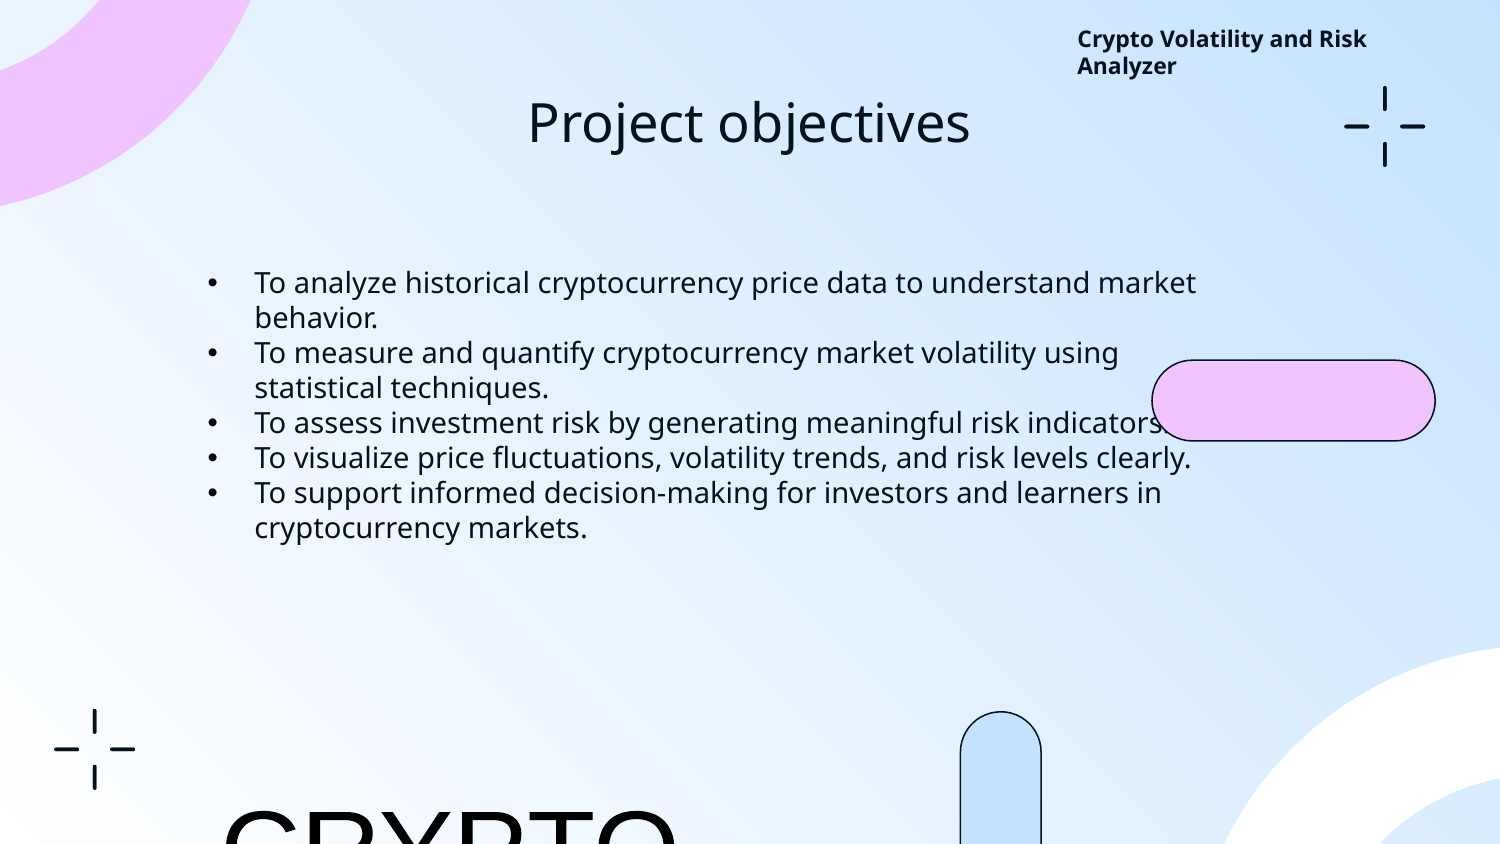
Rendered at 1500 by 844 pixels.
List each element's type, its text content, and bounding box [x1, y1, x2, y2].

text_box Crypto Volatility and Risk Analyzer​ [1062, 16, 1482, 122]
text_box To analyze historical cryptocurrency price data to understand market behavior. To measure and quantify cryptocurrency market volatility using statistical techniques. To assess investment risk by generating meaningful risk indicators. To visualize price fluctuations, volatility trends, and risk levels clearly. To support informed decision-making for investors and learners in cryptocurrency markets. [192, 249, 1236, 595]
text_box [960, 711, 1042, 844]
text_box [1151, 360, 1436, 441]
title Project objectives [118, 72, 1382, 167]
